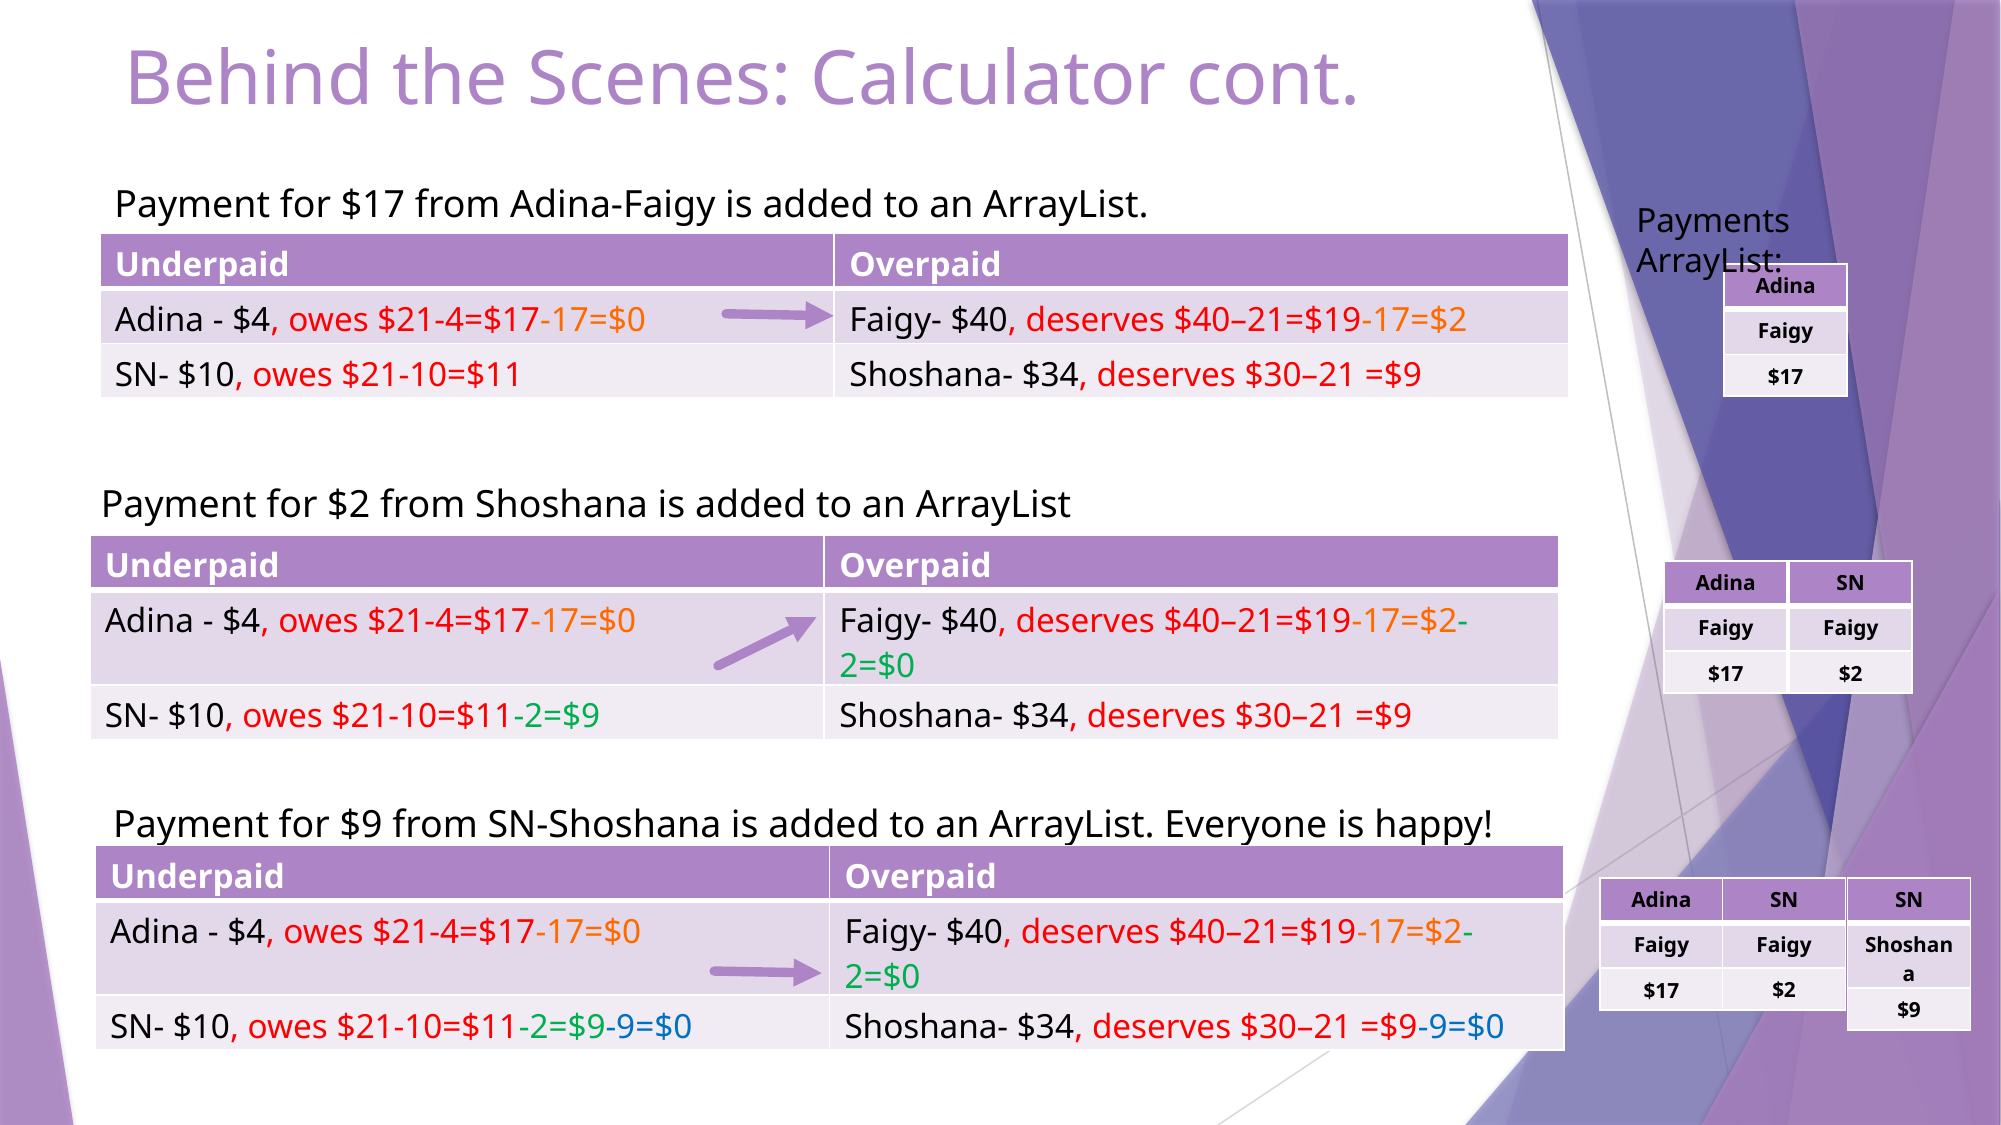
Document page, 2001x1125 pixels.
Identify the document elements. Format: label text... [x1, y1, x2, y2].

table_cell $9 [1848, 989, 1970, 1029]
text_box Payments ArrayList: [1621, 191, 1959, 287]
table_cell Faigy- $40, deserves $40–21=$19-17=$2 [835, 291, 1568, 343]
table_cell $17 [1725, 355, 1846, 395]
table_header Underpaid [96, 846, 829, 898]
table_cell SN- $10, owes $21-10=$11 [101, 344, 833, 397]
table_cell Faigy- $40, deserves $40–21=$19-17=$2-2=$0 [830, 903, 1563, 994]
table_cell Faigy [1723, 926, 1845, 967]
table_header Adina [1601, 879, 1722, 920]
table_cell $2 [1723, 969, 1845, 1009]
table_header Adina [1665, 562, 1786, 603]
table_cell Adina - $4, owes $21-4=$17-17=$0 [91, 593, 823, 684]
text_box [725, 313, 835, 317]
text_box Payment for $9 from SN-Shoshana is added to an ArrayList. Everyone is happy! [98, 792, 1588, 942]
table_cell Faigy [1790, 609, 1911, 650]
text_box Payment for $17 from Adina-Faigy is added to an ArrayList. [99, 172, 1593, 323]
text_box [717, 616, 817, 667]
table_cell $2 [1790, 652, 1911, 692]
table_header SN [1723, 879, 1845, 920]
table_cell SN- $10, owes $21-10=$11-2=$9 [91, 686, 823, 739]
title Behind the Scenes: Calculator cont. [109, 22, 1520, 172]
table_header SN [1790, 562, 1911, 603]
table_header Overpaid [825, 536, 1558, 587]
table_cell Shoshana [1848, 926, 1970, 987]
table_cell Shoshana- $34, deserves $30–21 =$9 [835, 344, 1568, 397]
table_cell Faigy [1725, 312, 1846, 354]
table_cell Adina - $4, owes $21-4=$17-17=$0 [96, 903, 829, 994]
table_cell SN- $10, owes $21-10=$11-2=$9-9=$0 [96, 996, 829, 1049]
table_cell Adina - $4, owes $21-4=$17-17=$0 [101, 291, 833, 343]
table_cell Faigy [1601, 926, 1722, 967]
text_box Payment for $2 from Shoshana is added to an ArrayList [85, 472, 1832, 533]
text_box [713, 970, 823, 974]
table_cell Shoshana- $34, deserves $30–21 =$9-9=$0 [830, 996, 1563, 1049]
table_header Underpaid [101, 234, 833, 286]
table_cell $17 [1601, 969, 1722, 1009]
table_cell Faigy- $40, deserves $40–21=$19-17=$2-2=$0 [825, 593, 1558, 684]
table_header Adina [1725, 287, 1846, 306]
table_header Overpaid [835, 234, 1568, 286]
table_cell $17 [1665, 652, 1786, 692]
table_header Underpaid [91, 536, 823, 587]
table_cell Faigy [1665, 609, 1786, 650]
table_header Overpaid [830, 846, 1563, 898]
table_cell Shoshana- $34, deserves $30–21 =$9 [825, 686, 1558, 739]
table_header SN [1848, 879, 1970, 920]
